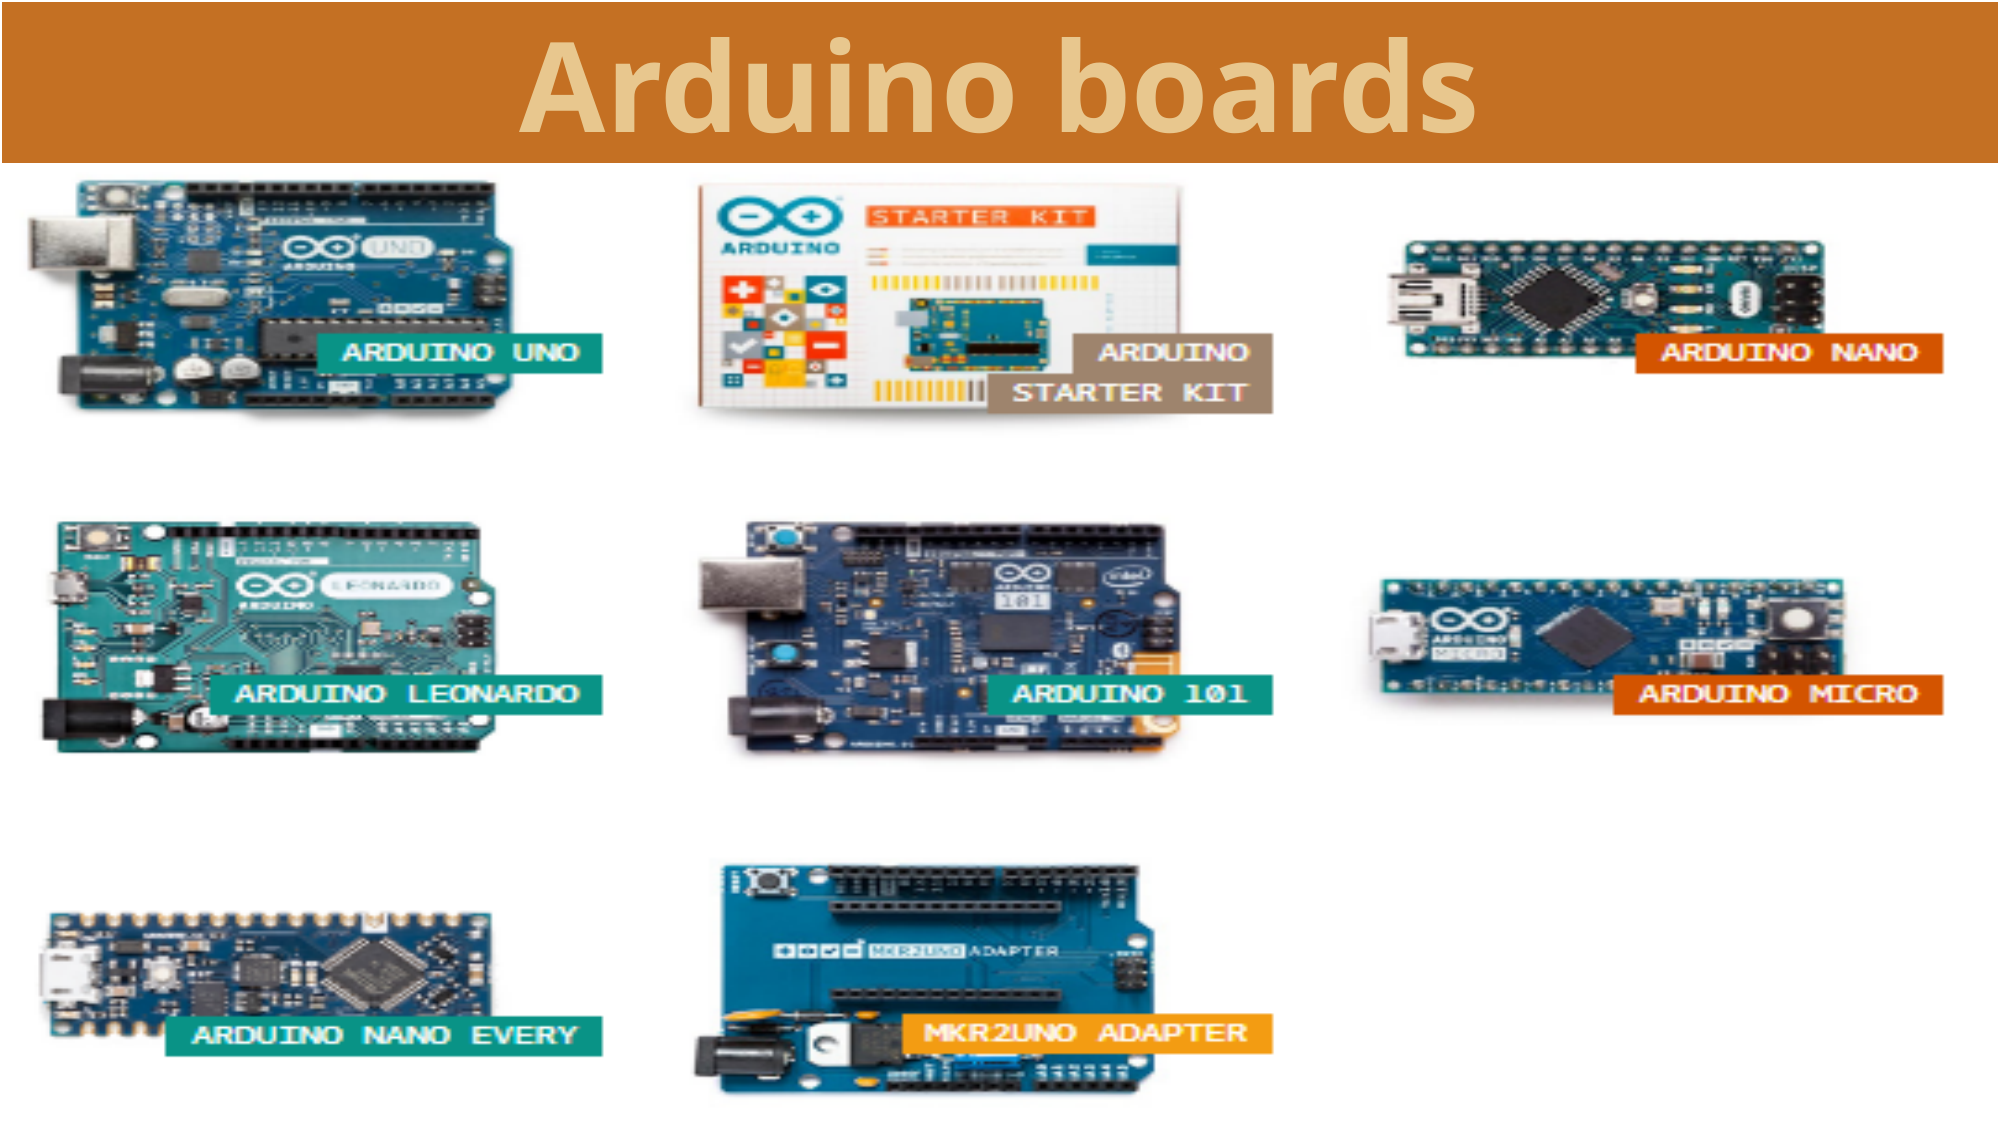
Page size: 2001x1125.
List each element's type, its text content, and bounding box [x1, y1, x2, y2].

picture [0, 166, 2000, 1125]
text_box Arduino boards [0, 0, 2000, 166]
